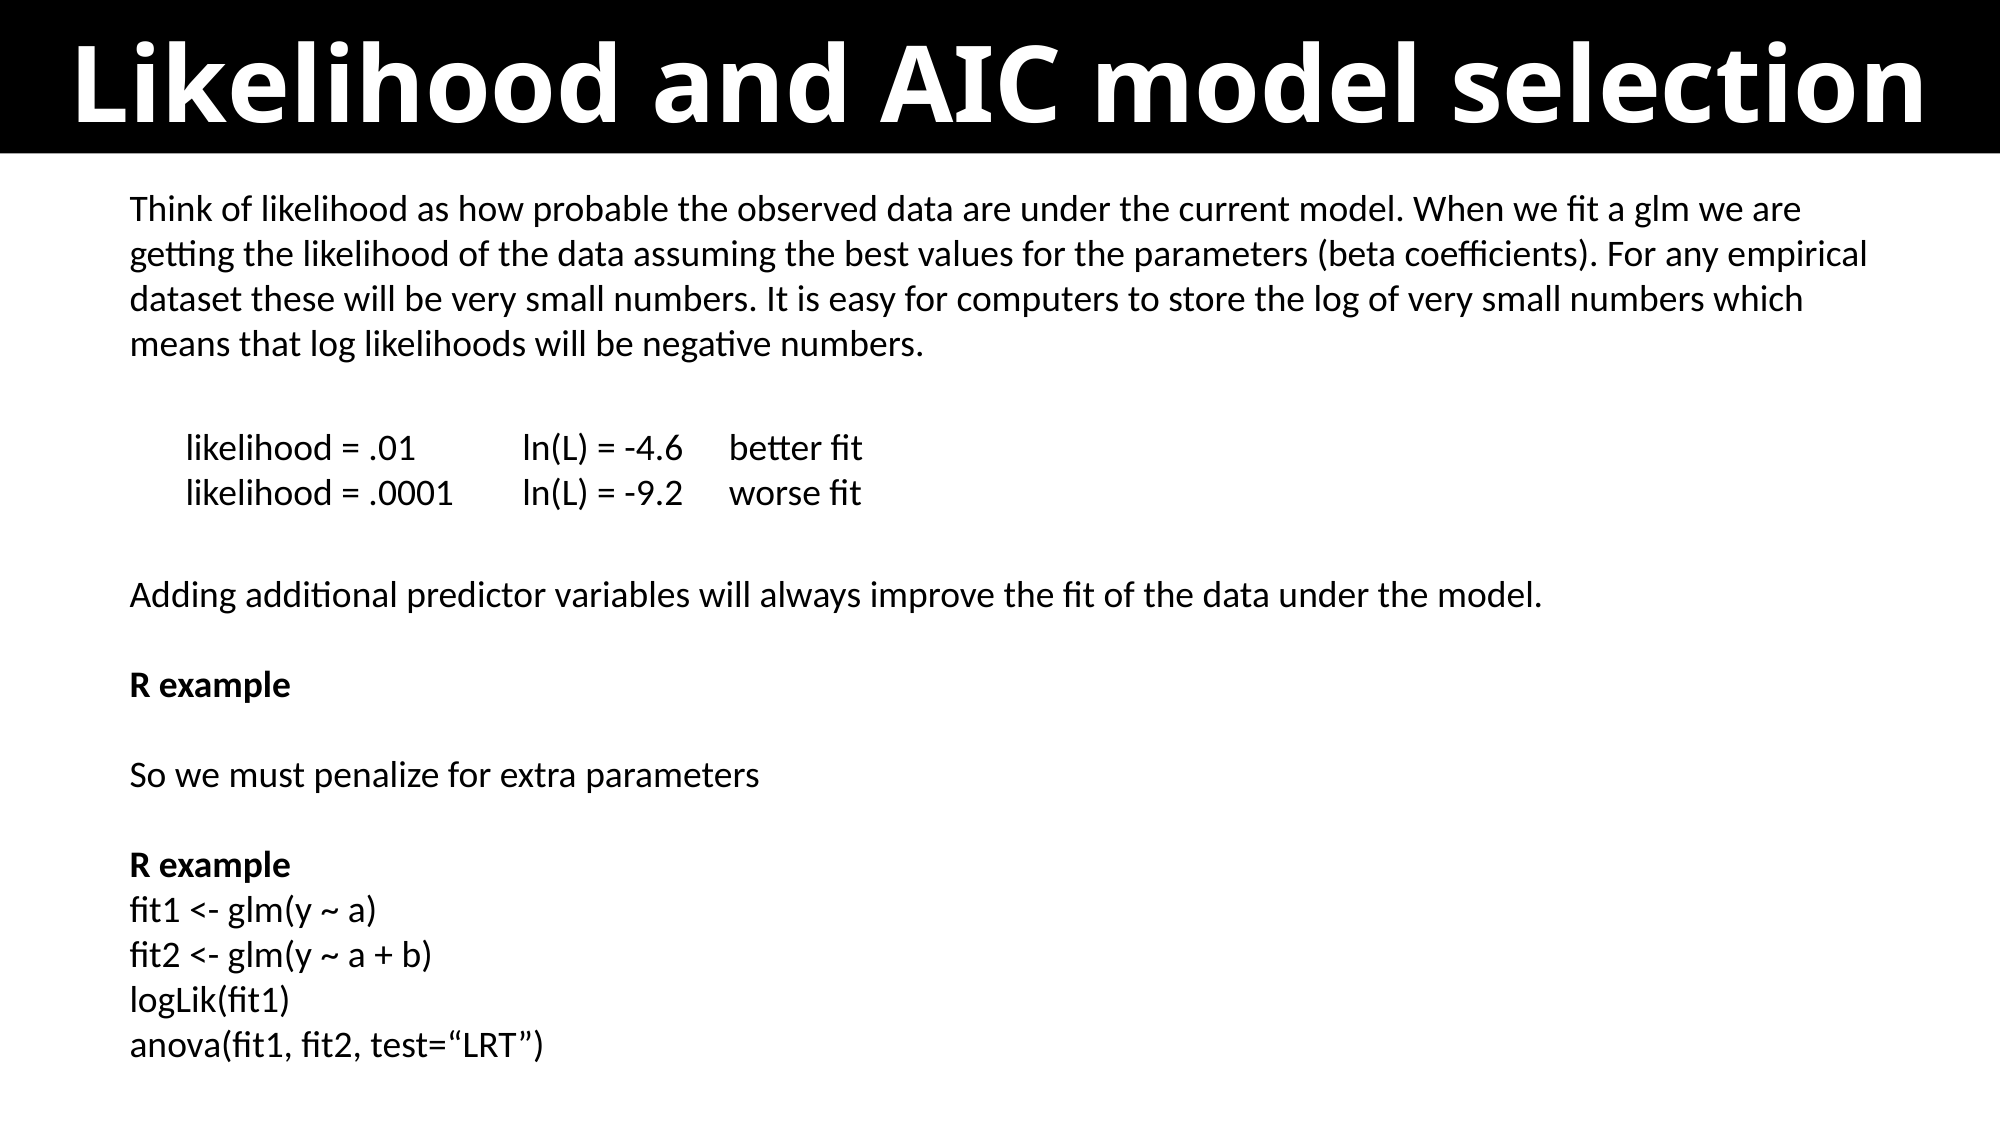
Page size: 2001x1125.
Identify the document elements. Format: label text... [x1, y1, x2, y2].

text_box Adding additional predictor variables will always improve the fit of the data under the model. R example So we must penalize for extra parameters R example fit1 <- glm(y ~ a) fit2 <- glm(y ~ a + b) logLik(fit1) anova(fit1, fit2, test=“LRT”) [114, 562, 1928, 1118]
text_box better fit worse fit [714, 415, 879, 520]
text_box likelihood = .01 likelihood = .0001 [170, 415, 470, 521]
text_box ln(L) = -4.6 ln(L) = -9.2 [507, 415, 699, 520]
text_box Likelihood and AIC model selection [0, 0, 2000, 154]
text_box Think of likelihood as how probable the observed data are under the current model. When we fit a glm we are getting the likelihood of the data assuming the best values for the parameters (beta coefficients). For any empirical dataset these will be very small numbers. It is easy for computers to store the log of very small numbers which means that log likelihoods will be negative numbers. [114, 176, 1928, 416]
